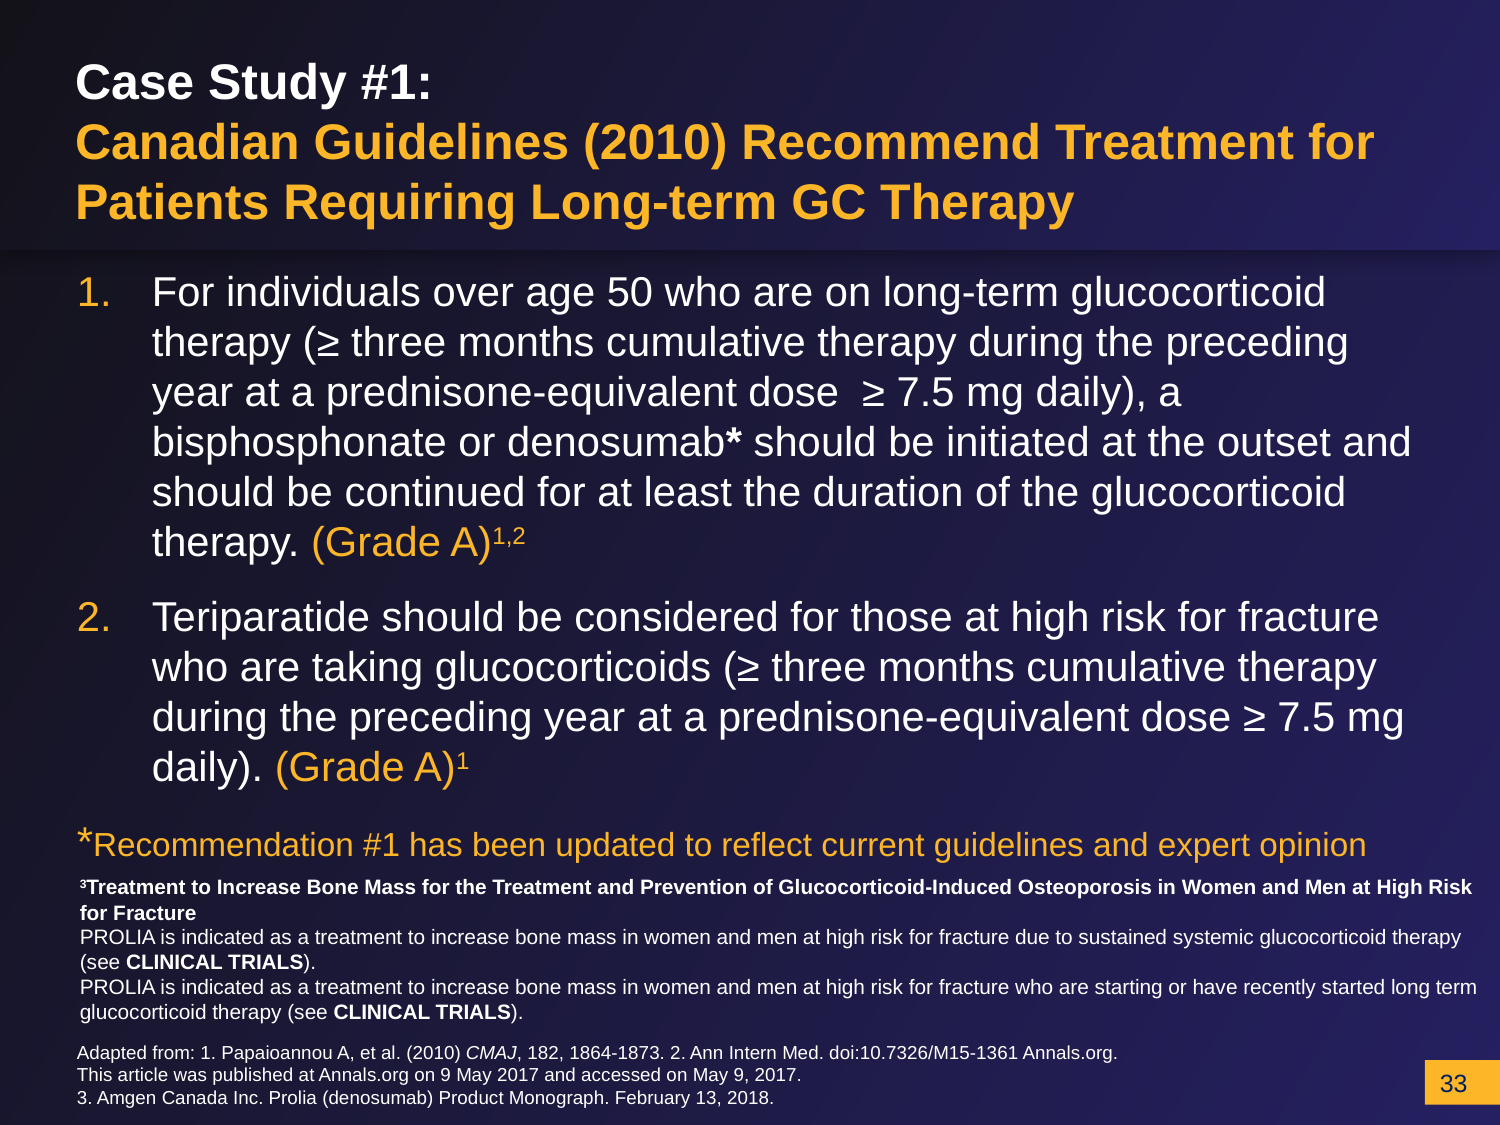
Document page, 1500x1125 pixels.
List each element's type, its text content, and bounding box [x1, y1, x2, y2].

text_box 3Treatment to Increase Bone Mass for the Treatment and Prevention of Glucocorticoid-Induced Osteoporosis in Women and Men at High Risk for Fracture PROLIA is indicated as a treatment to increase bone mass in women and men at high risk for fracture due to sustained systemic glucocorticoid therapy (see CLINICAL TRIALS). PROLIA is indicated as a treatment to increase bone mass in women and men at high risk for fracture who are starting or have recently started long term glucocorticoid therapy (see CLINICAL TRIALS). [65, 866, 1500, 1032]
list For individuals over age 50 who are on long-term glucocorticoid therapy (≥ three months cumulative therapy during the preceding year at a prednisone-equivalent dose ≥ 7.5 mg daily), a bisphosphonate or denosumab* should be initiated at the outset and should be continued for at least the duration of the glucocorticoid therapy. (Grade A)1,2 Teriparatide should be considered for those at high risk for fracture who are taking glucocorticoids (≥ three months cumulative therapy during the preceding year at a prednisone-equivalent dose ≥ 7.5 mg daily). (Grade A)1 *Recommendation #1 has been updated to reflect current guidelines and expert opinion [76, 265, 1421, 866]
text_box Adapted from: 1. Papaioannou A, et al. (2010) CMAJ, 182, 1864-1873. 2. Ann Intern Med. doi:10.7326/M15-1361 Annals.org. This article was published at Annals.org on 9 May 2017 and accessed on May 9, 2017. 3. Amgen Canada Inc. Prolia (denosumab) Product Monograph. February 13, 2018. [76, 1032, 1398, 1116]
title Case Study #1: Canadian Guidelines (2010) Recommend Treatment for Patients Requiring Long-term GC Therapy [75, 37, 1425, 242]
